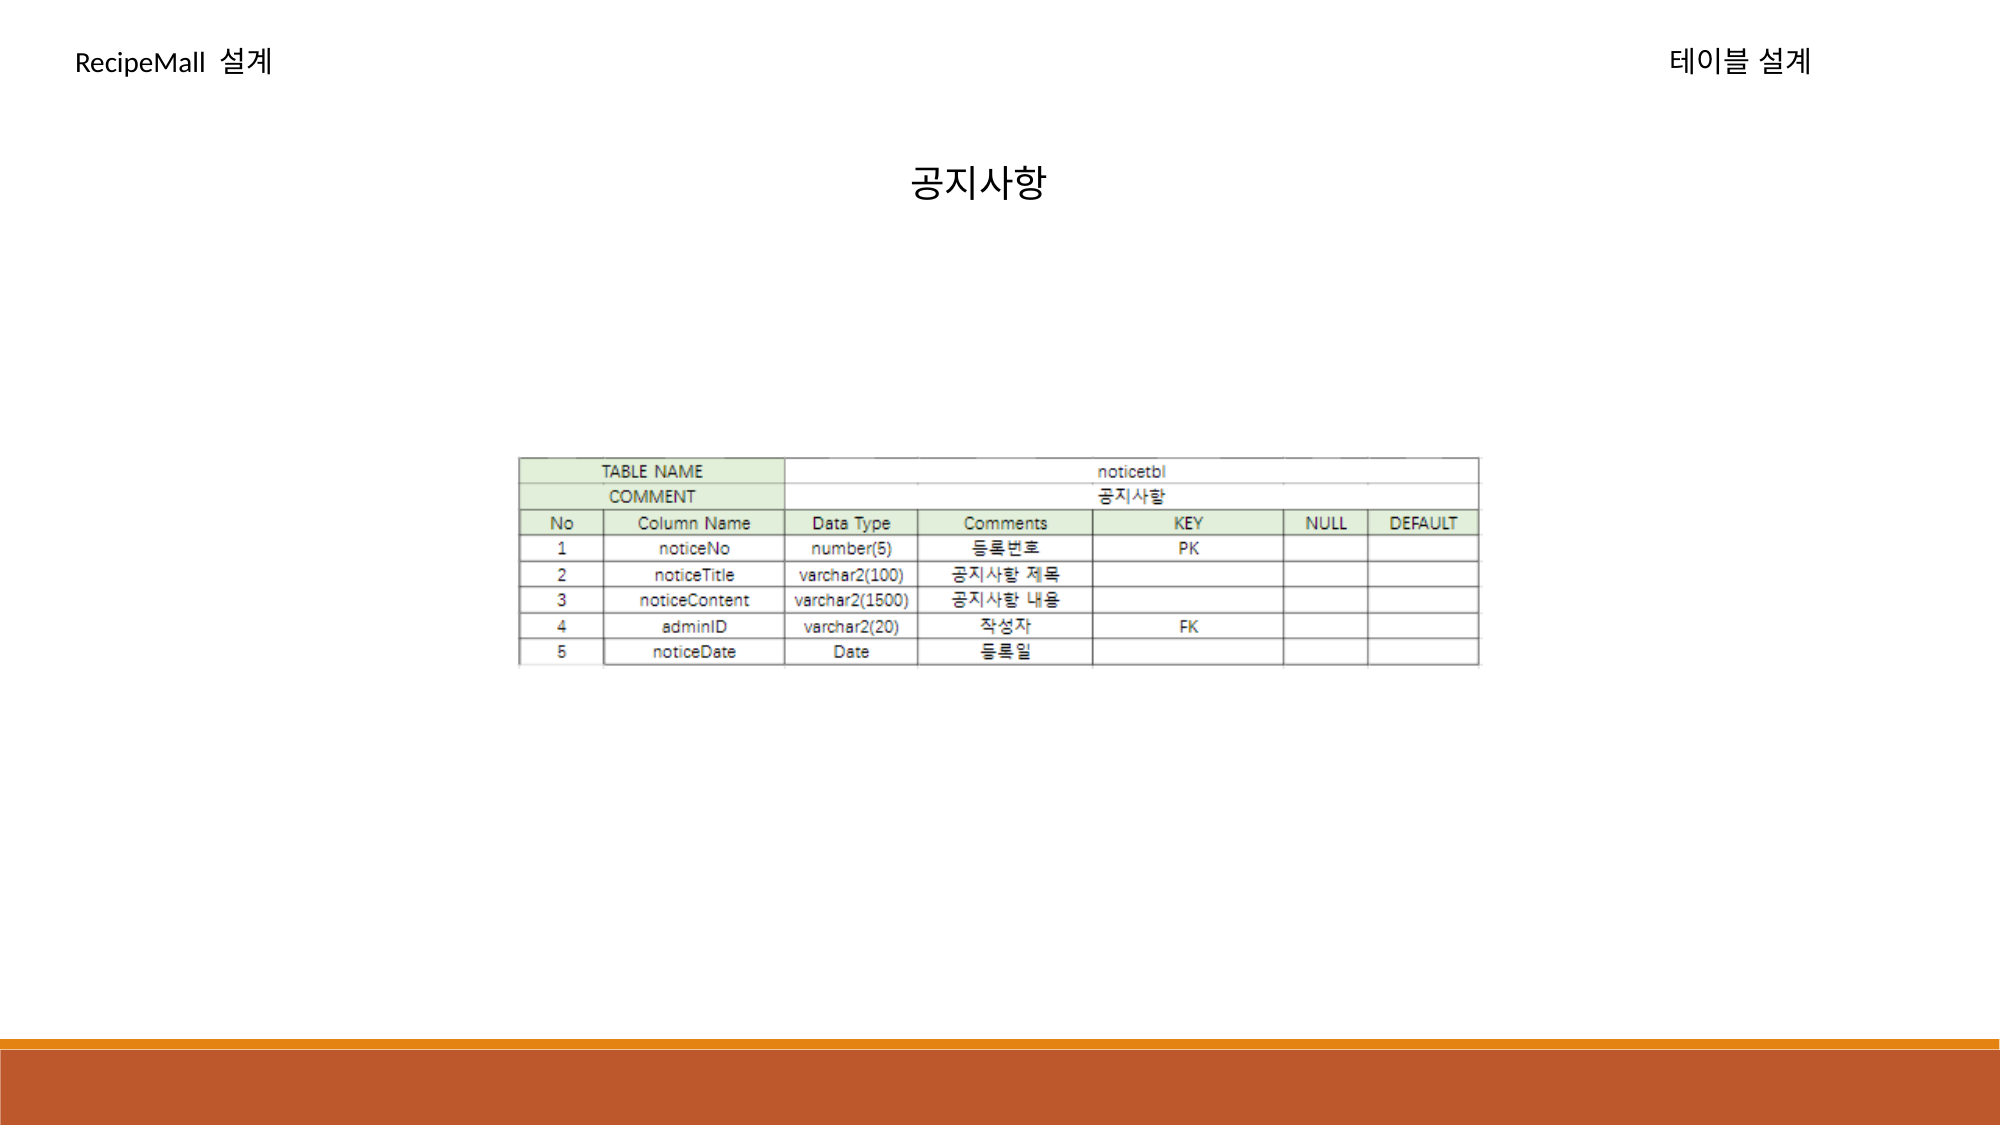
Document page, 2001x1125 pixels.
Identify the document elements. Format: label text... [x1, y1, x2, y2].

text_box 공지사항 [606, 152, 1352, 213]
text_box 테이블 설계 [1654, 36, 1923, 86]
text_box RecipeMall 설계 [60, 36, 328, 86]
picture [516, 455, 1484, 670]
